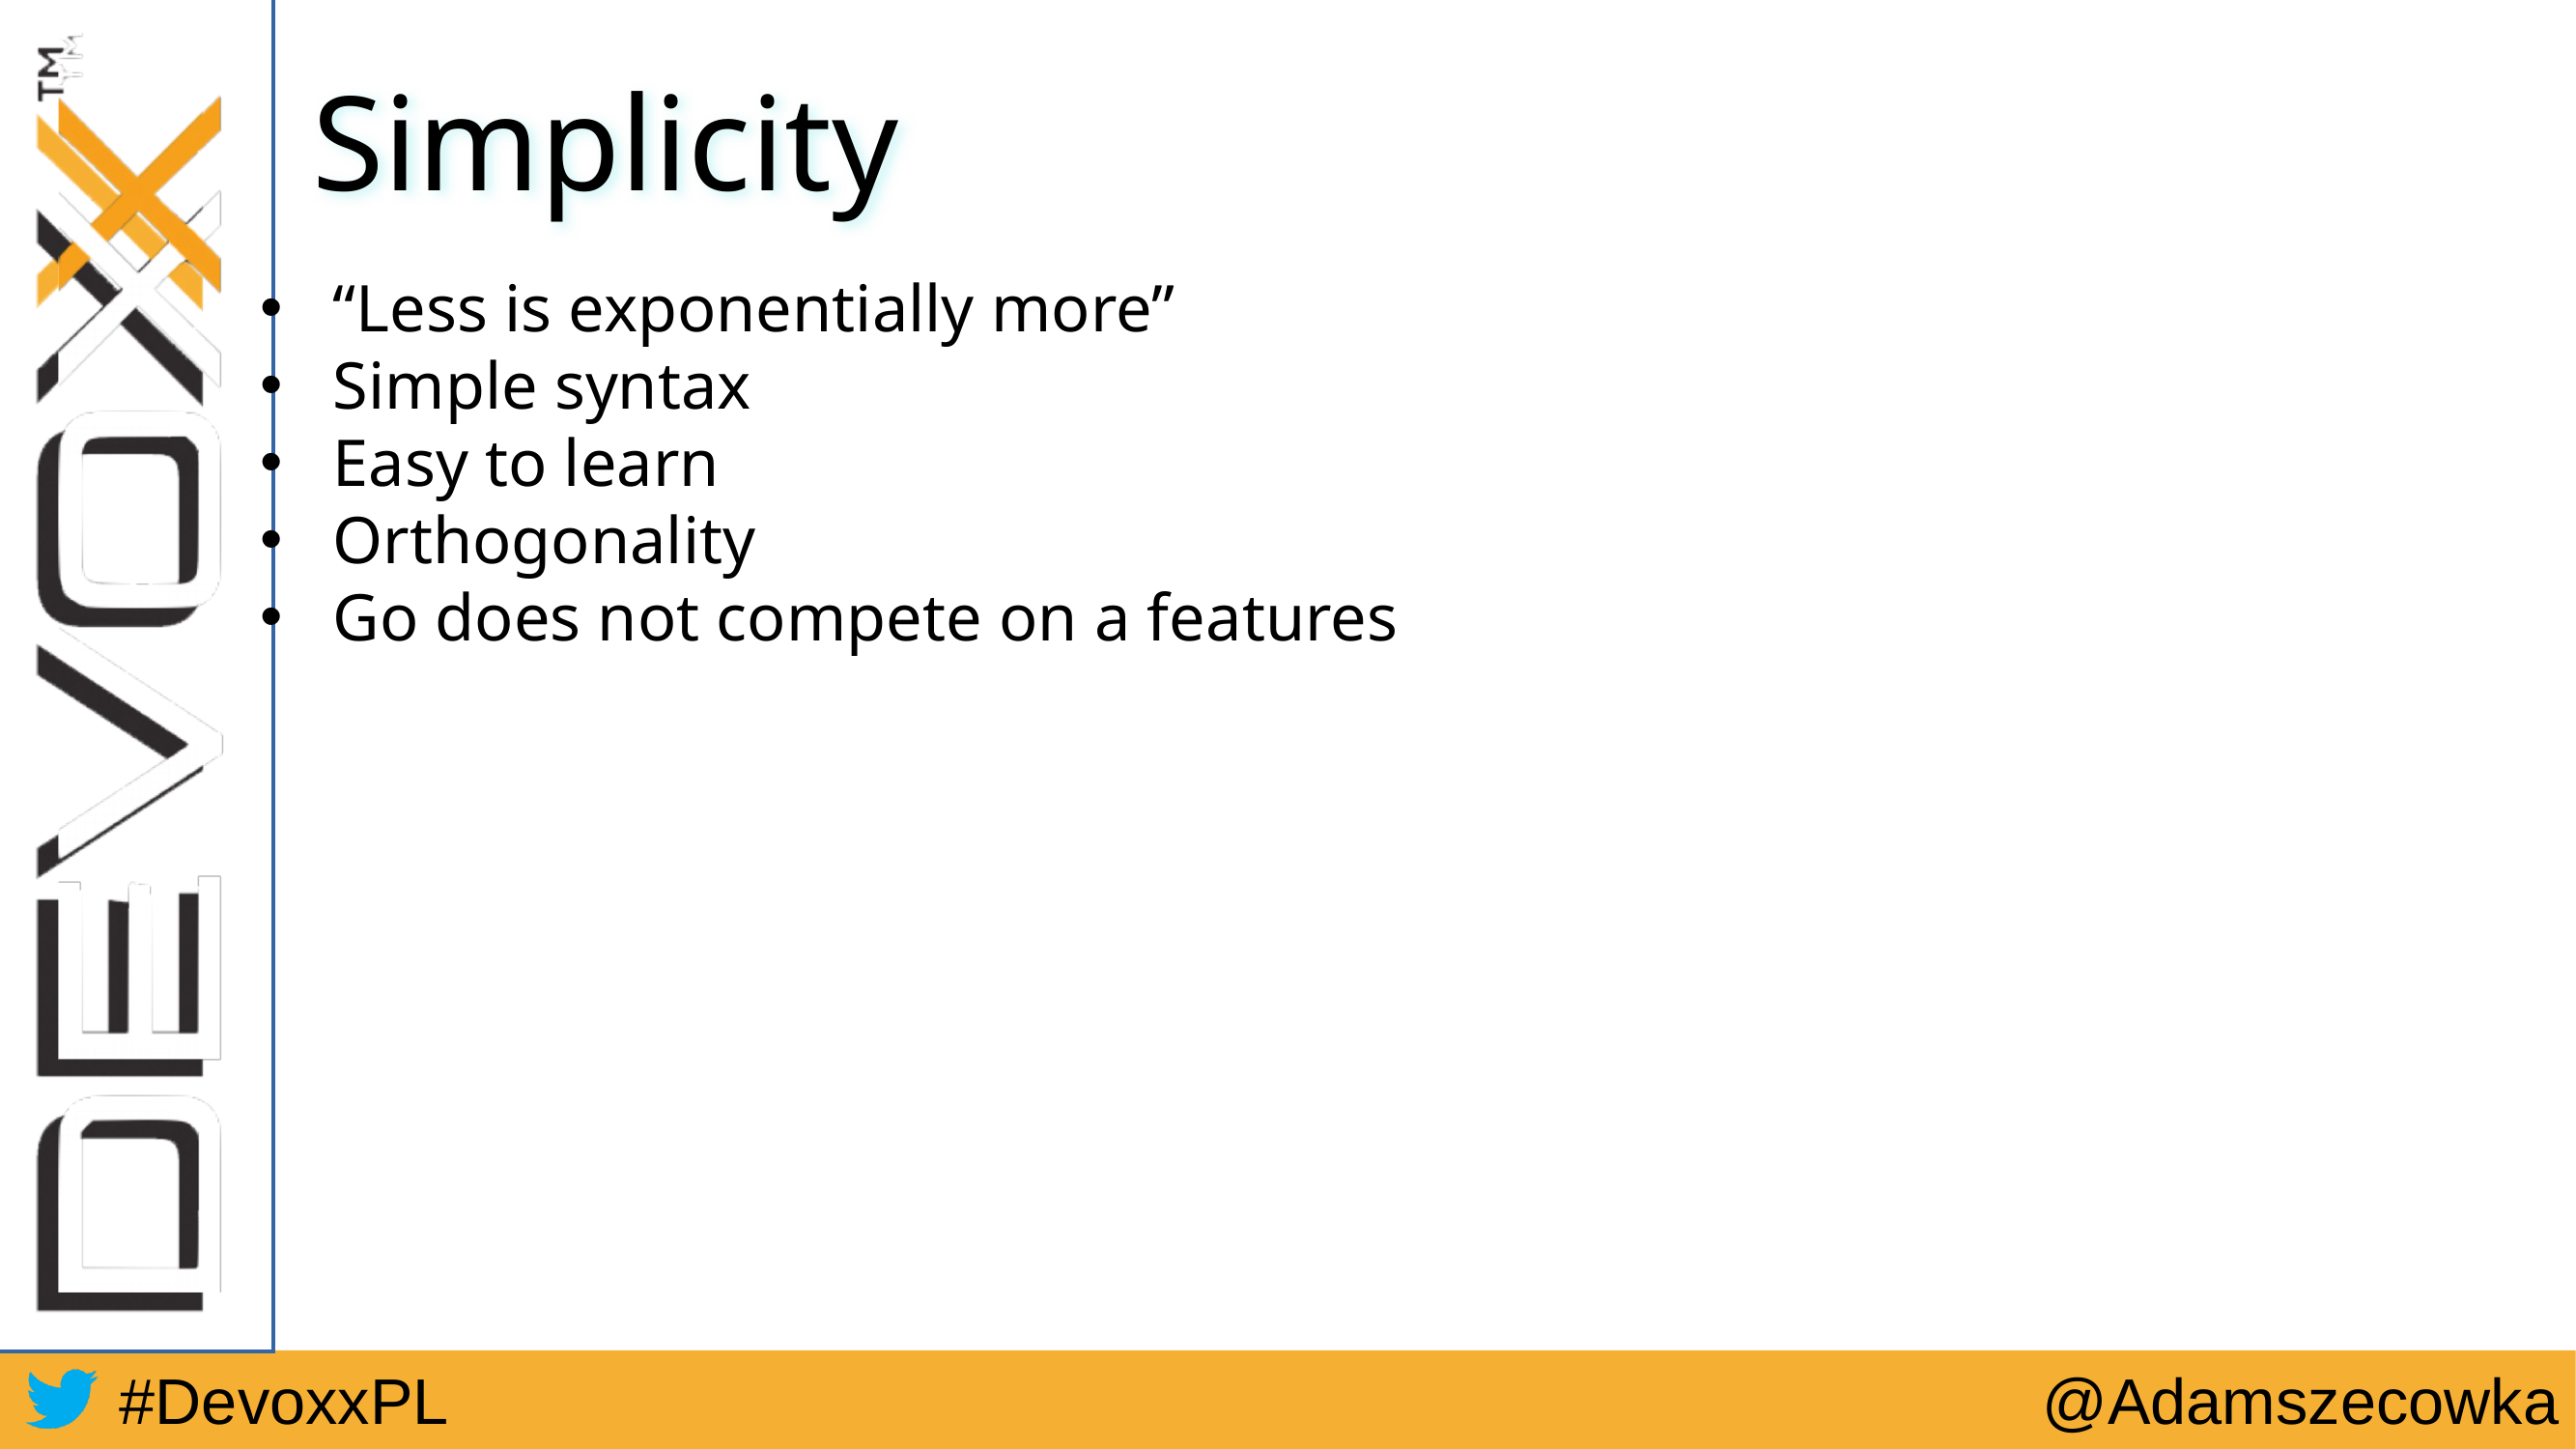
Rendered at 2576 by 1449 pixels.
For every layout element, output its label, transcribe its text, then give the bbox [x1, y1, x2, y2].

picture [59, 34, 223, 1292]
picture [0, 39, 220, 1350]
picture [0, 1353, 123, 1449]
title Simplicity [311, 19, 2522, 259]
text_box “Less is exponentially more” Simple syntax Easy to learn Orthogonality Go does not compete on a features [252, 259, 1407, 663]
